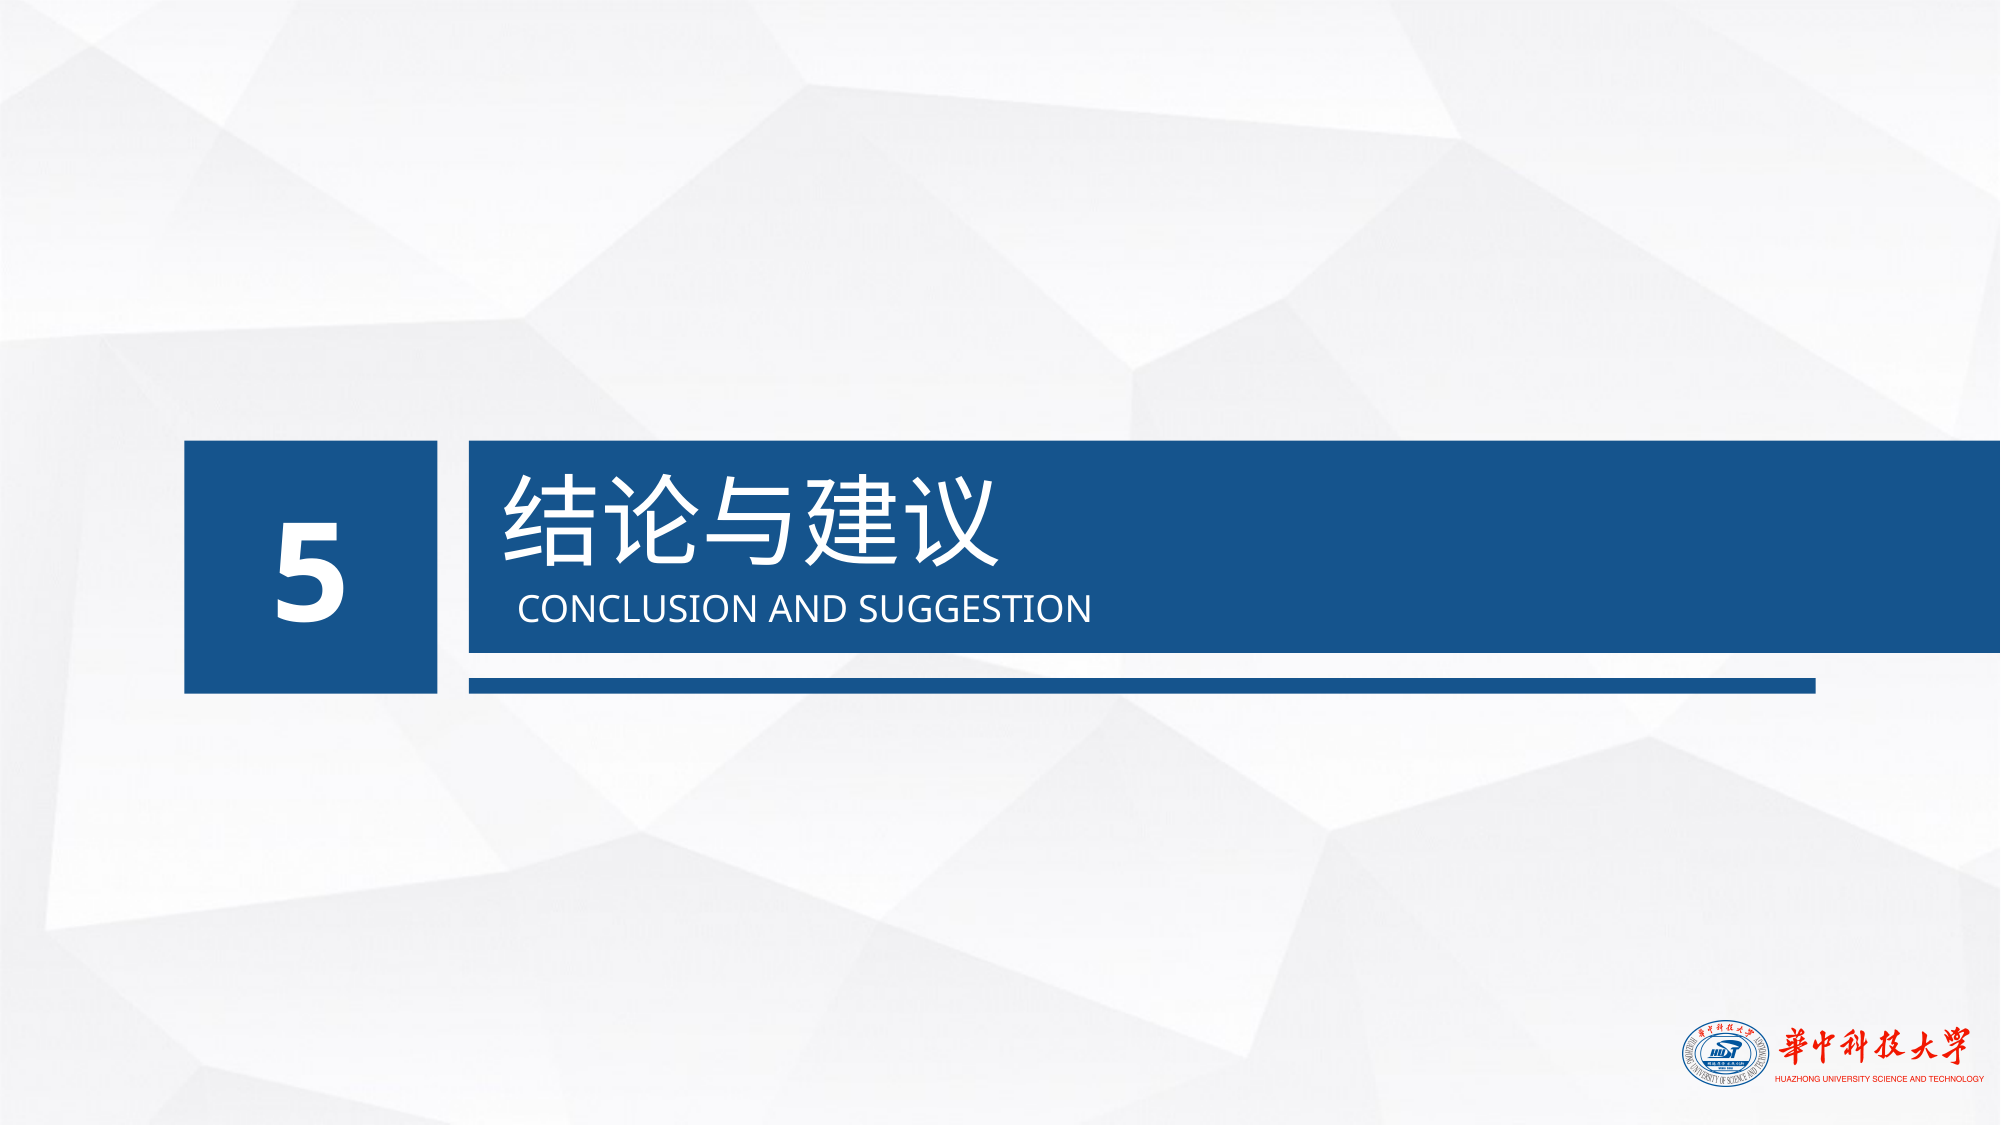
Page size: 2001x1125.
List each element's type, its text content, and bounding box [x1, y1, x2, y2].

text_box [468, 677, 1817, 695]
text_box CONCLUSION AND SUGGESTION [501, 577, 1109, 638]
picture [0, 0, 2001, 1125]
text_box 结论与建议 [486, 451, 1017, 587]
text_box [468, 440, 2000, 654]
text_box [184, 440, 438, 694]
